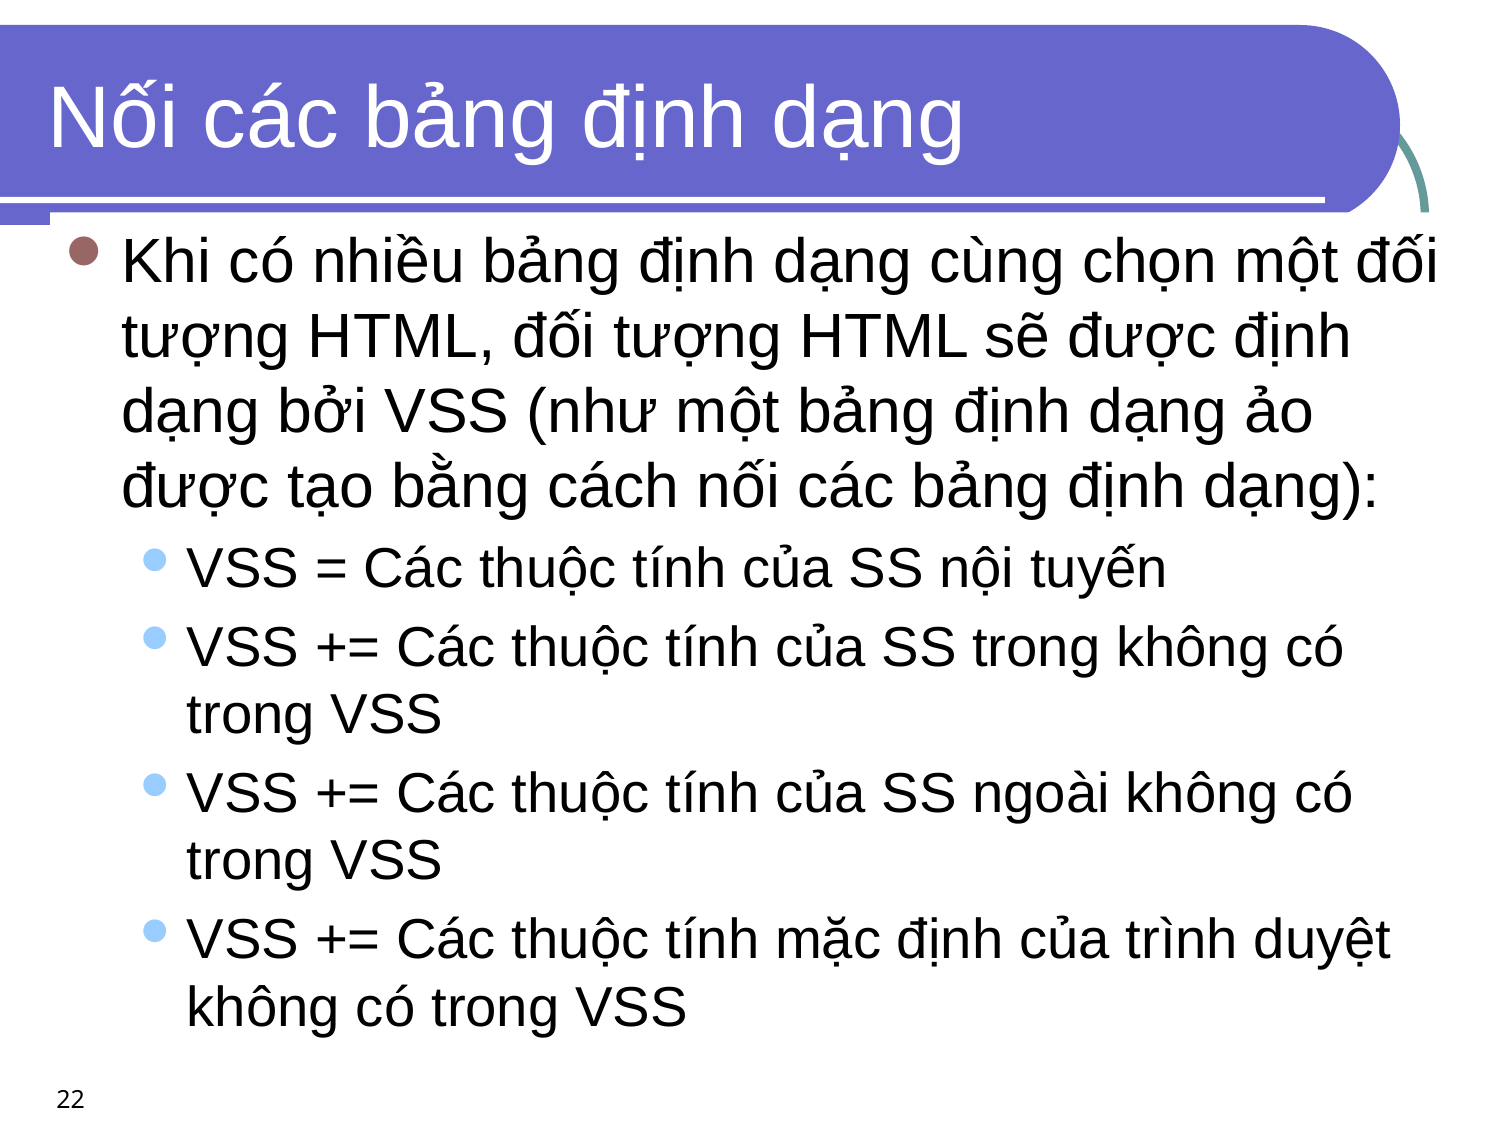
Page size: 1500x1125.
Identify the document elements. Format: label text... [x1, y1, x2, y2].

title Nối các bảng định dạng [32, 37, 1347, 188]
list Khi có nhiều bảng định dạng cùng chọn một đối tượng HTML, đối tượng HTML sẽ được định dạng bởi VSS (như một bảng định dạng ảo được tạo bằng cách nối các bảng định dạng): VSS = Các thuộc tính của SS nội tuyến VSS += Các thuộc tính của SS trong không có trong VSS VSS += Các thuộc tính của SS ngoài không có trong VSS VSS += Các thuộc tính mặc định của trình duyệt không có trong VSS [50, 212, 1475, 1125]
slide_number 22 [0, 1049, 101, 1125]
